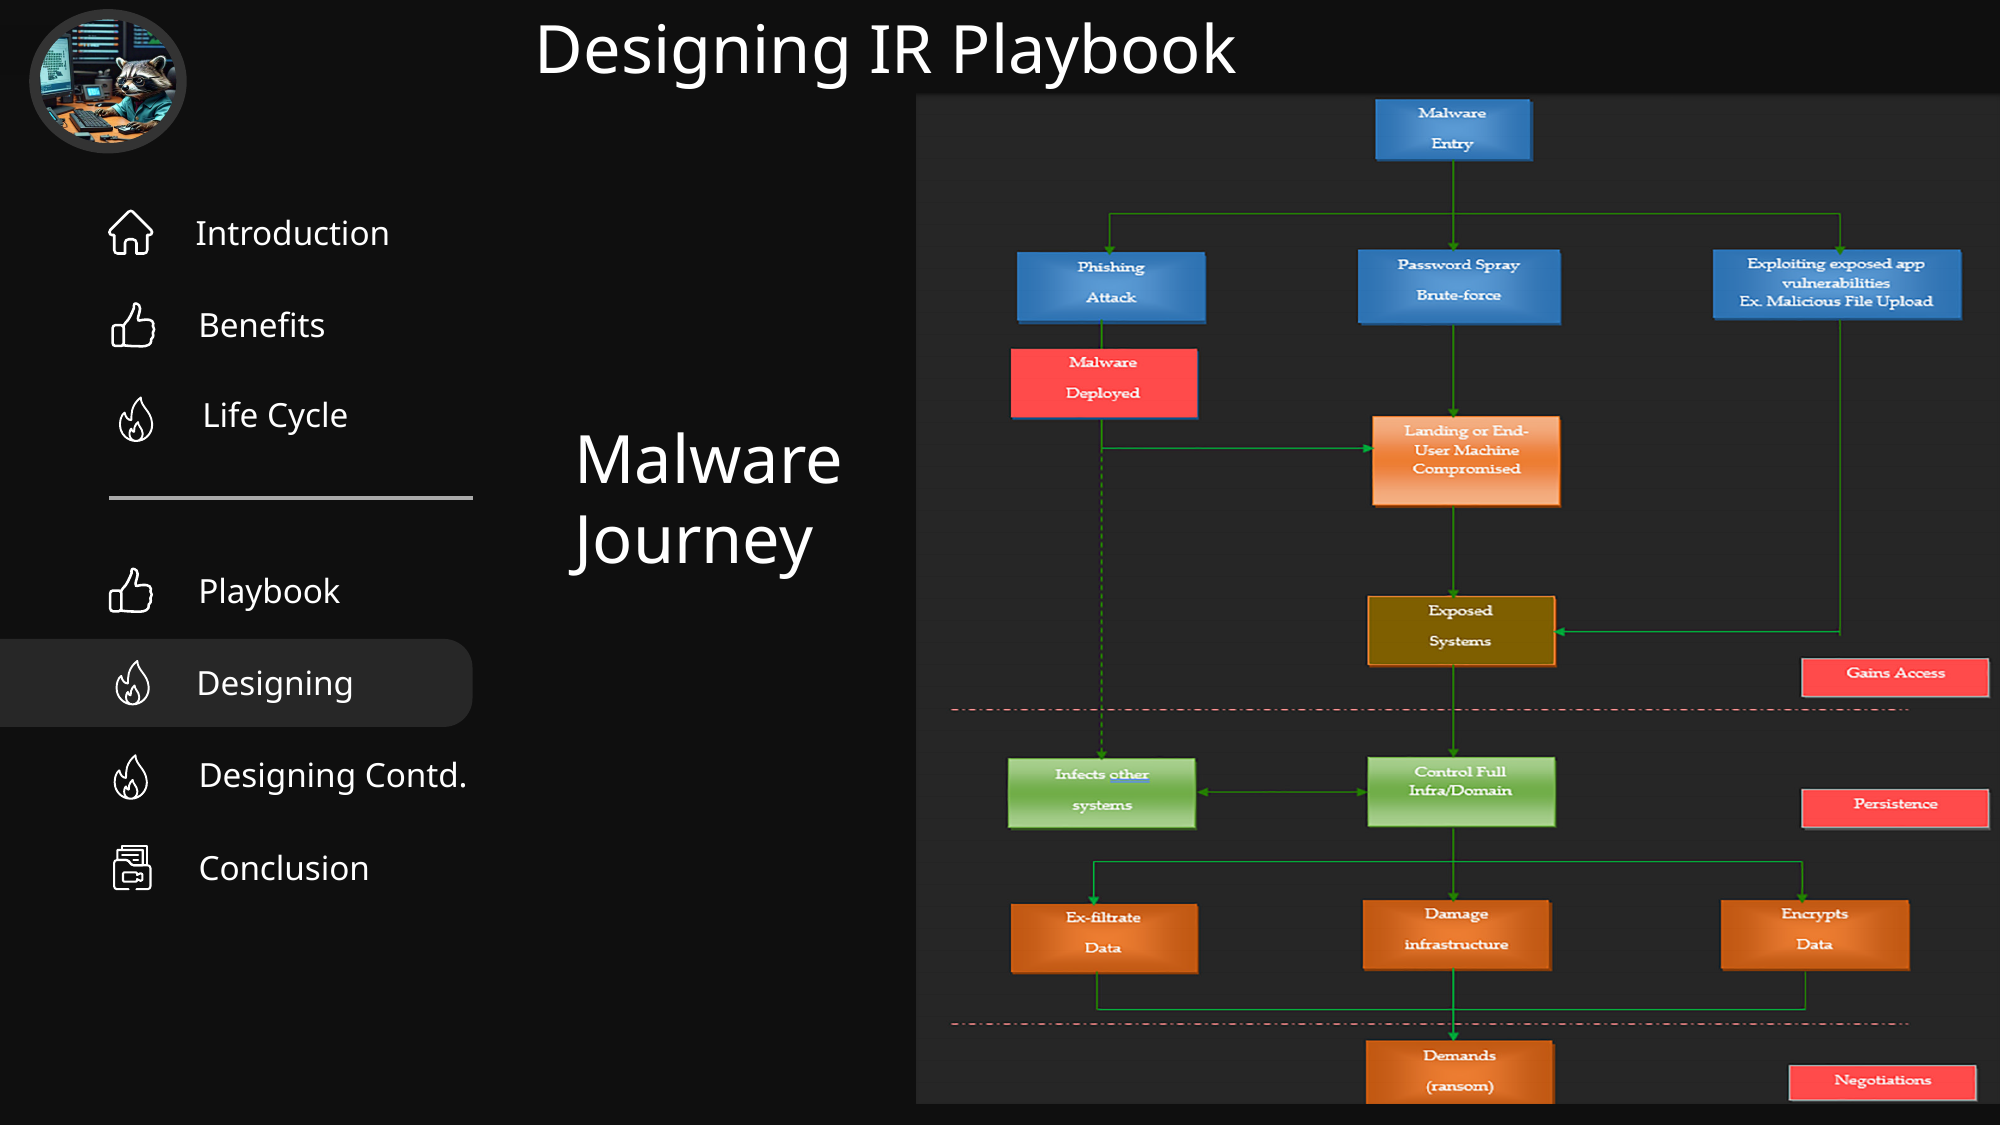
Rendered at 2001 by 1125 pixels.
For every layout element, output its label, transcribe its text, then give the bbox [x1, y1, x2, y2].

text_box [119, 396, 154, 442]
text_box Playbook [183, 562, 356, 618]
text_box [0, 637, 474, 728]
text_box [108, 209, 154, 255]
text_box Designing [181, 654, 370, 710]
text_box Designing Contd. [183, 747, 484, 802]
text_box Introduction [180, 204, 406, 260]
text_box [114, 845, 151, 890]
text_box [108, 567, 154, 613]
text_box Benefits [183, 297, 341, 352]
text_box [111, 302, 156, 348]
text_box Malware Journey [559, 409, 880, 905]
text_box Conclusion [183, 839, 385, 895]
text_box Designing IR Playbook [520, 0, 1254, 95]
text_box Life Cycle [187, 387, 364, 442]
text_box [115, 660, 150, 706]
text_box [113, 754, 148, 800]
picture [34, 14, 182, 149]
picture [916, 93, 2000, 1104]
